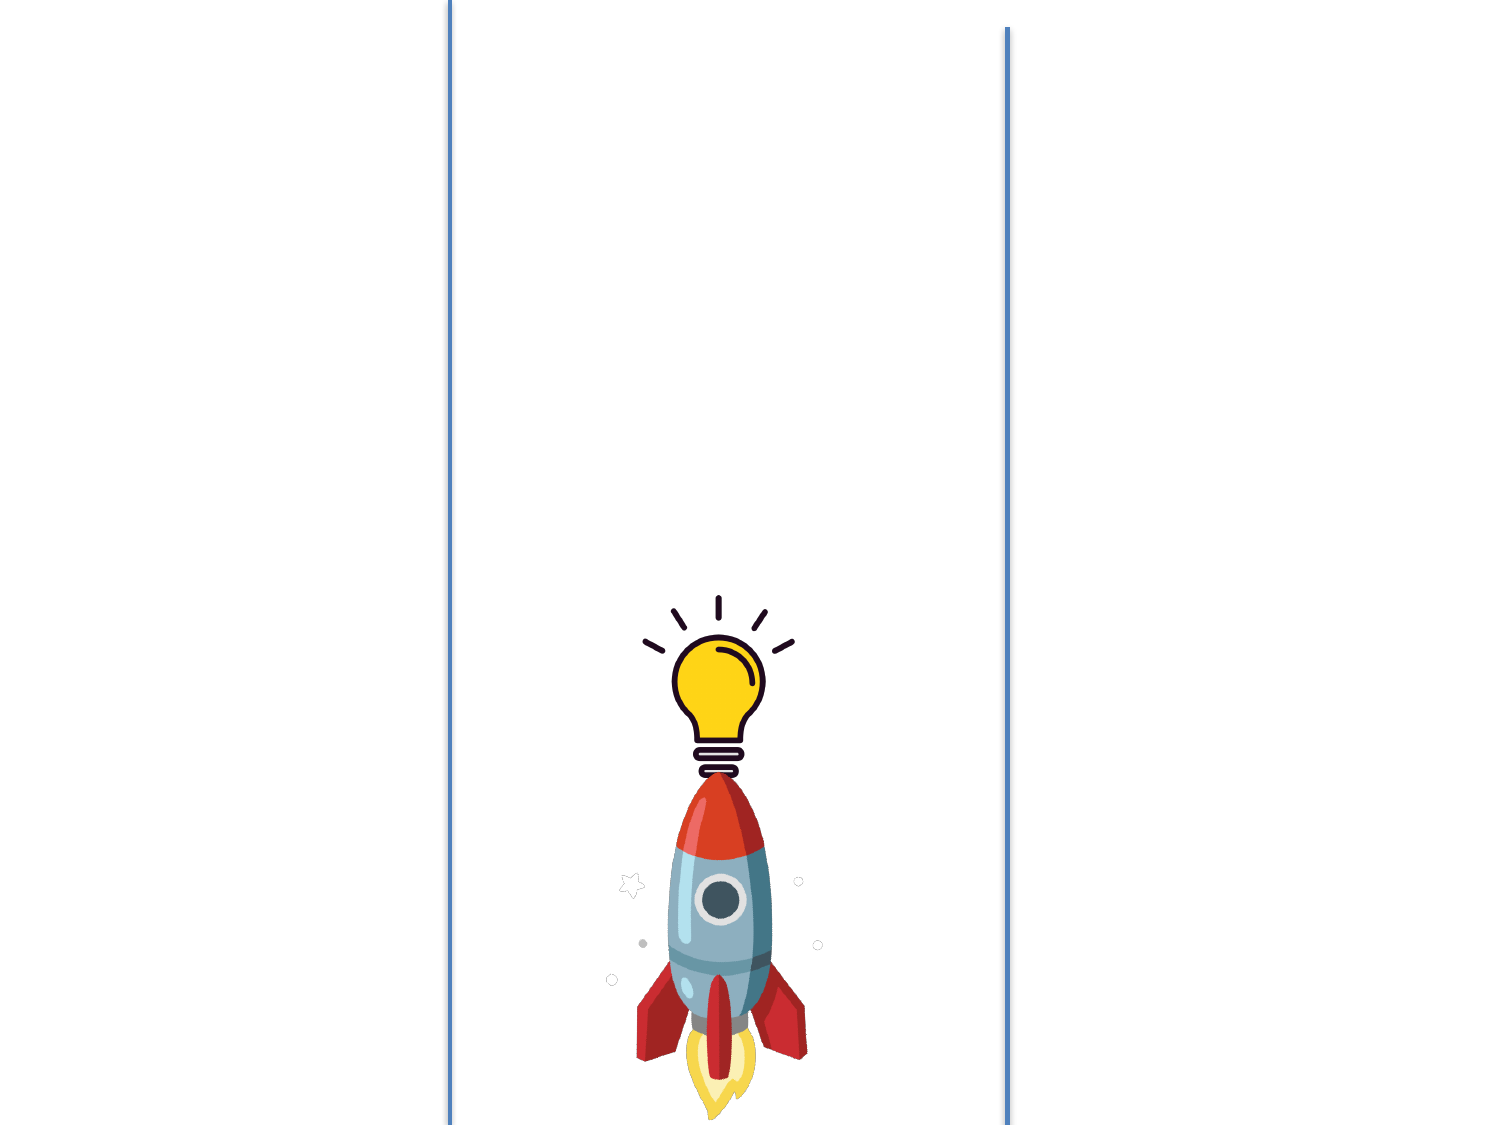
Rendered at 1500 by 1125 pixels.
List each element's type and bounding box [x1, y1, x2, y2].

picture [520, 595, 917, 1125]
